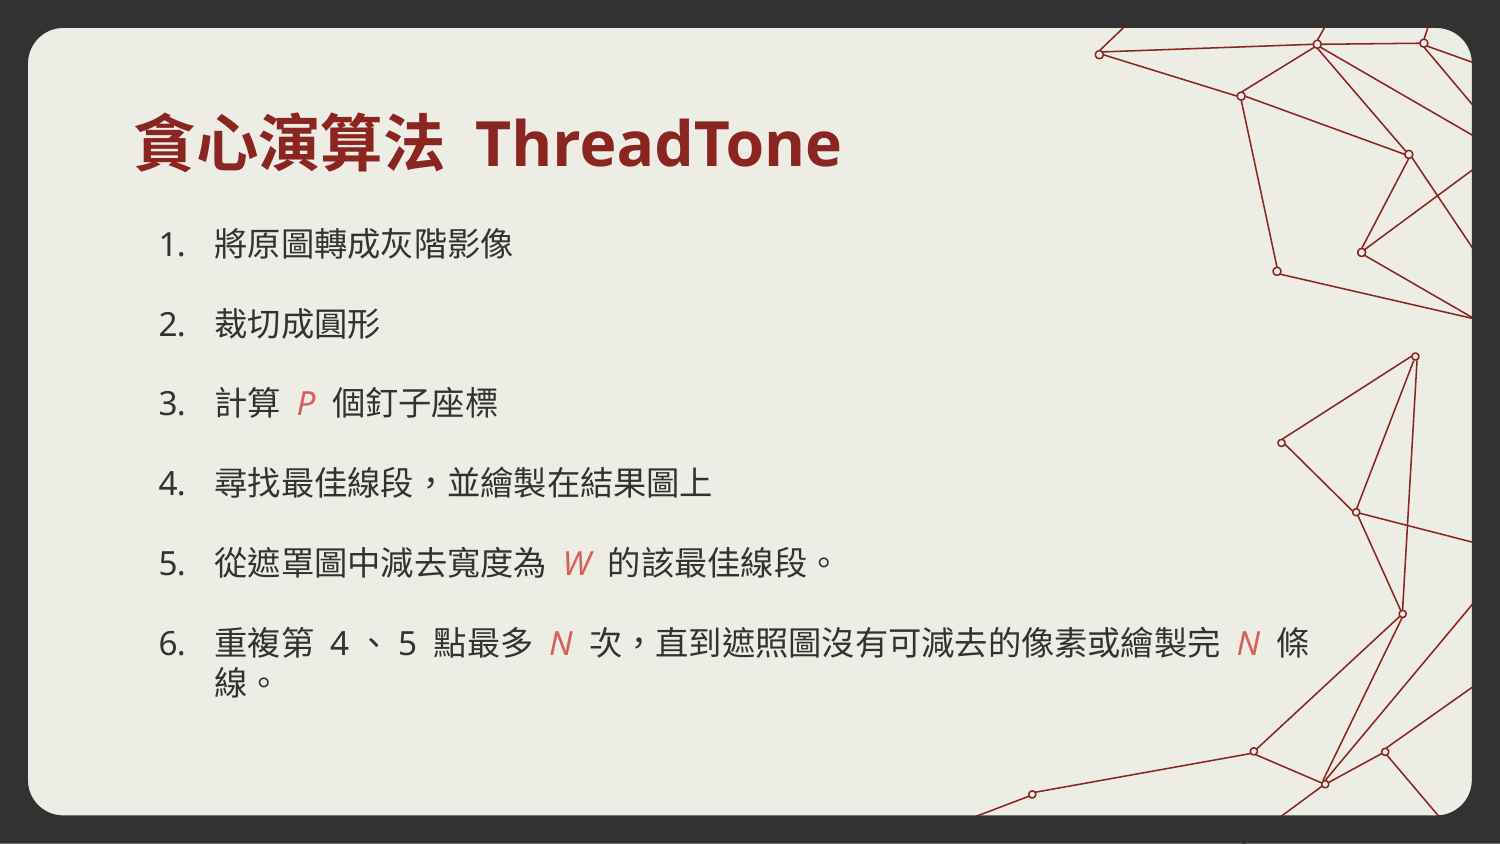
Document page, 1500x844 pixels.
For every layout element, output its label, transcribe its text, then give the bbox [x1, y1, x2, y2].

title 貪心演算法 ThreadTone [118, 88, 1382, 183]
list 將原圖轉成灰階影像 裁切成圓形 計算 P 個釘子座標 尋找最佳線段，並繪製在結果圖上 從遮罩圖中減去寬度為 W 的該最佳線段。 重複第 4、5 點最多 N 次，直到遮照圖沒有可減去的像素或繪製完 N 條線。 [118, 207, 1354, 769]
